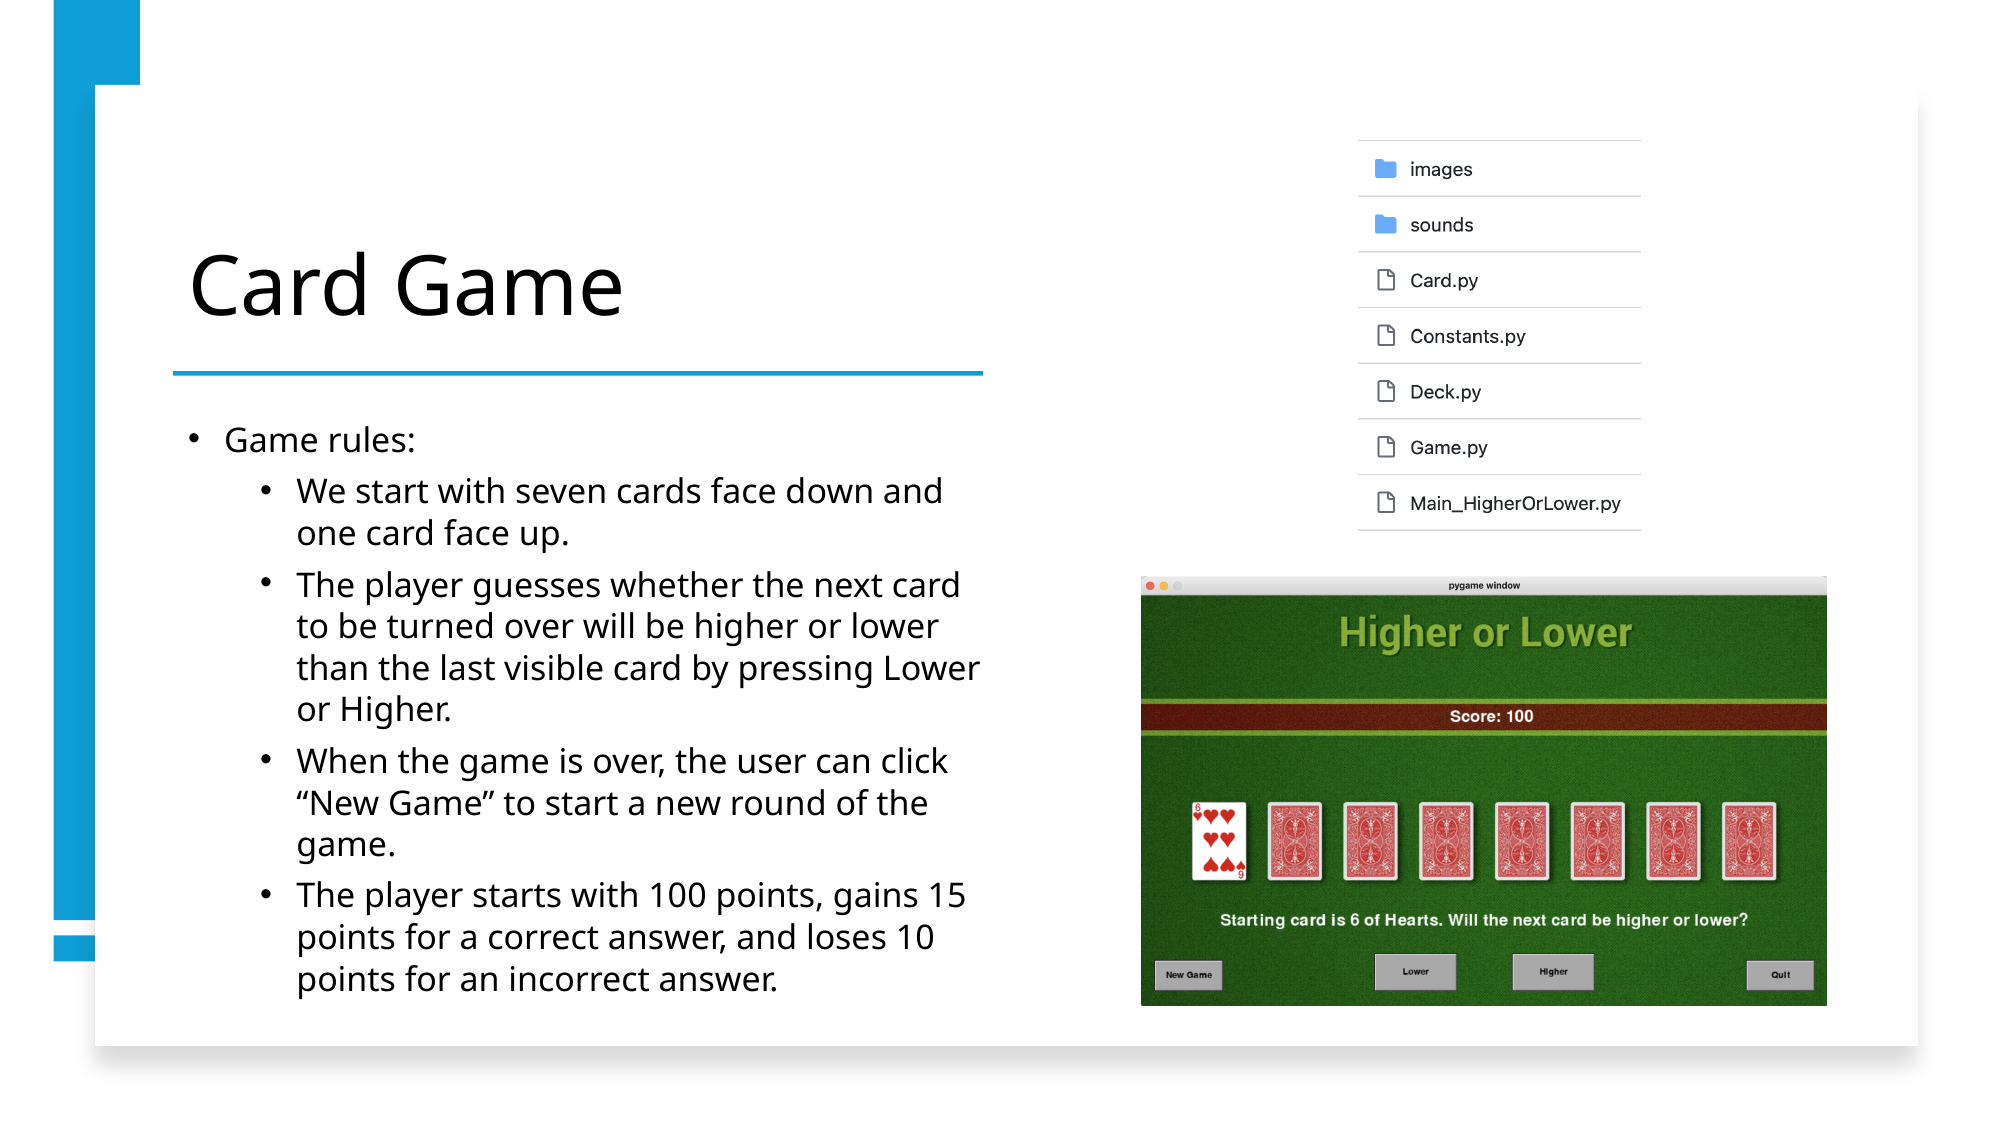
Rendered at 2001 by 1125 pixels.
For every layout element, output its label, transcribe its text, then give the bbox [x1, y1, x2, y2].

list Game rules: We start with seven cards face down and one card face up. The player guesses whether the next card to be turned over will be higher or lower than the last visible card by pressing Lower or Higher. When the game is over, the user can click “New Game” to start a new round of the game. The player starts with 100 points, gains 15 points for a correct answer, and loses 10 points for an incorrect answer. [173, 411, 1000, 1008]
picture [1358, 126, 1641, 551]
text_box [0, 0, 2000, 1125]
text_box [172, 370, 985, 377]
title Card Game [173, 151, 1001, 344]
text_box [0, 436, 578, 525]
picture [1140, 575, 1828, 1007]
text_box [93, 83, 1919, 1047]
